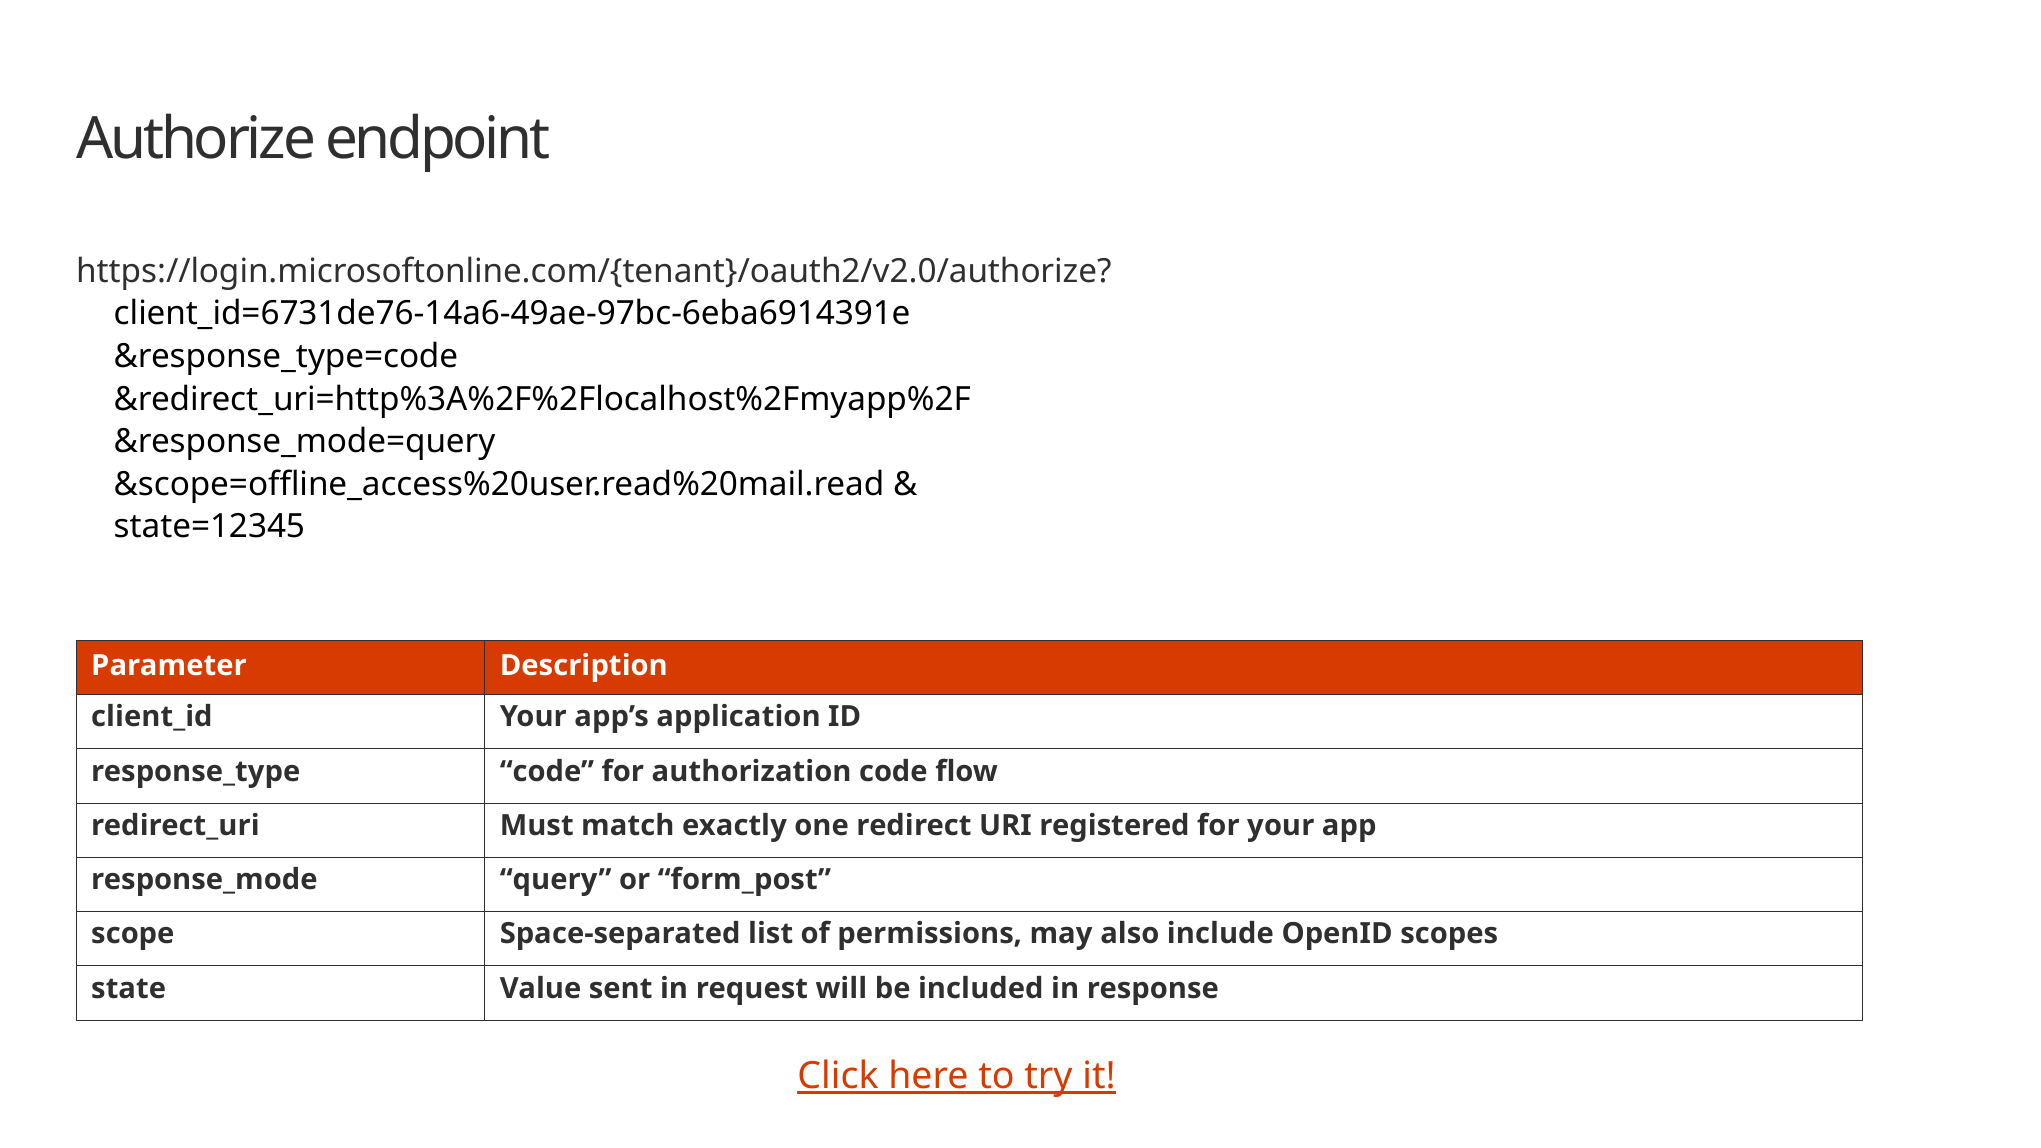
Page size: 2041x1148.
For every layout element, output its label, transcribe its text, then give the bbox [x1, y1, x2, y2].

table_cell Must match exactly one redirect URI registered for your app [485, 804, 1862, 857]
title Authorize endpoint [76, 103, 1969, 172]
table_cell redirect_uri [77, 804, 484, 857]
table_cell Value sent in request will be included in response [485, 966, 1862, 1020]
text_box Click here to try it! [782, 1043, 1144, 1109]
table_cell client_id [77, 695, 484, 748]
list https://login.microsoftonline.com/{tenant}/oauth2/v2.0/authorize? client_id=6731de76-14a6-49ae-97bc-6eba6914391e &response_type=code &redirect_uri=http%3A%2F%2Flocalhost%2Fmyapp%2F &response_mode=query &scope=offline_access%20user.read%20mail.read & state=12345 [76, 239, 1969, 557]
table_cell response_type [77, 749, 484, 803]
table_header Parameter [77, 641, 484, 694]
table_header Description [485, 641, 1862, 694]
table_cell “code” for authorization code flow [485, 749, 1862, 803]
table_cell scope [77, 912, 484, 965]
table_cell Your app’s application ID [485, 695, 1862, 748]
table_cell state [77, 966, 484, 1020]
table_cell response_mode [77, 858, 484, 911]
table_cell Space-separated list of permissions, may also include OpenID scopes [485, 912, 1862, 965]
table_cell “query” or “form_post” [485, 858, 1862, 911]
